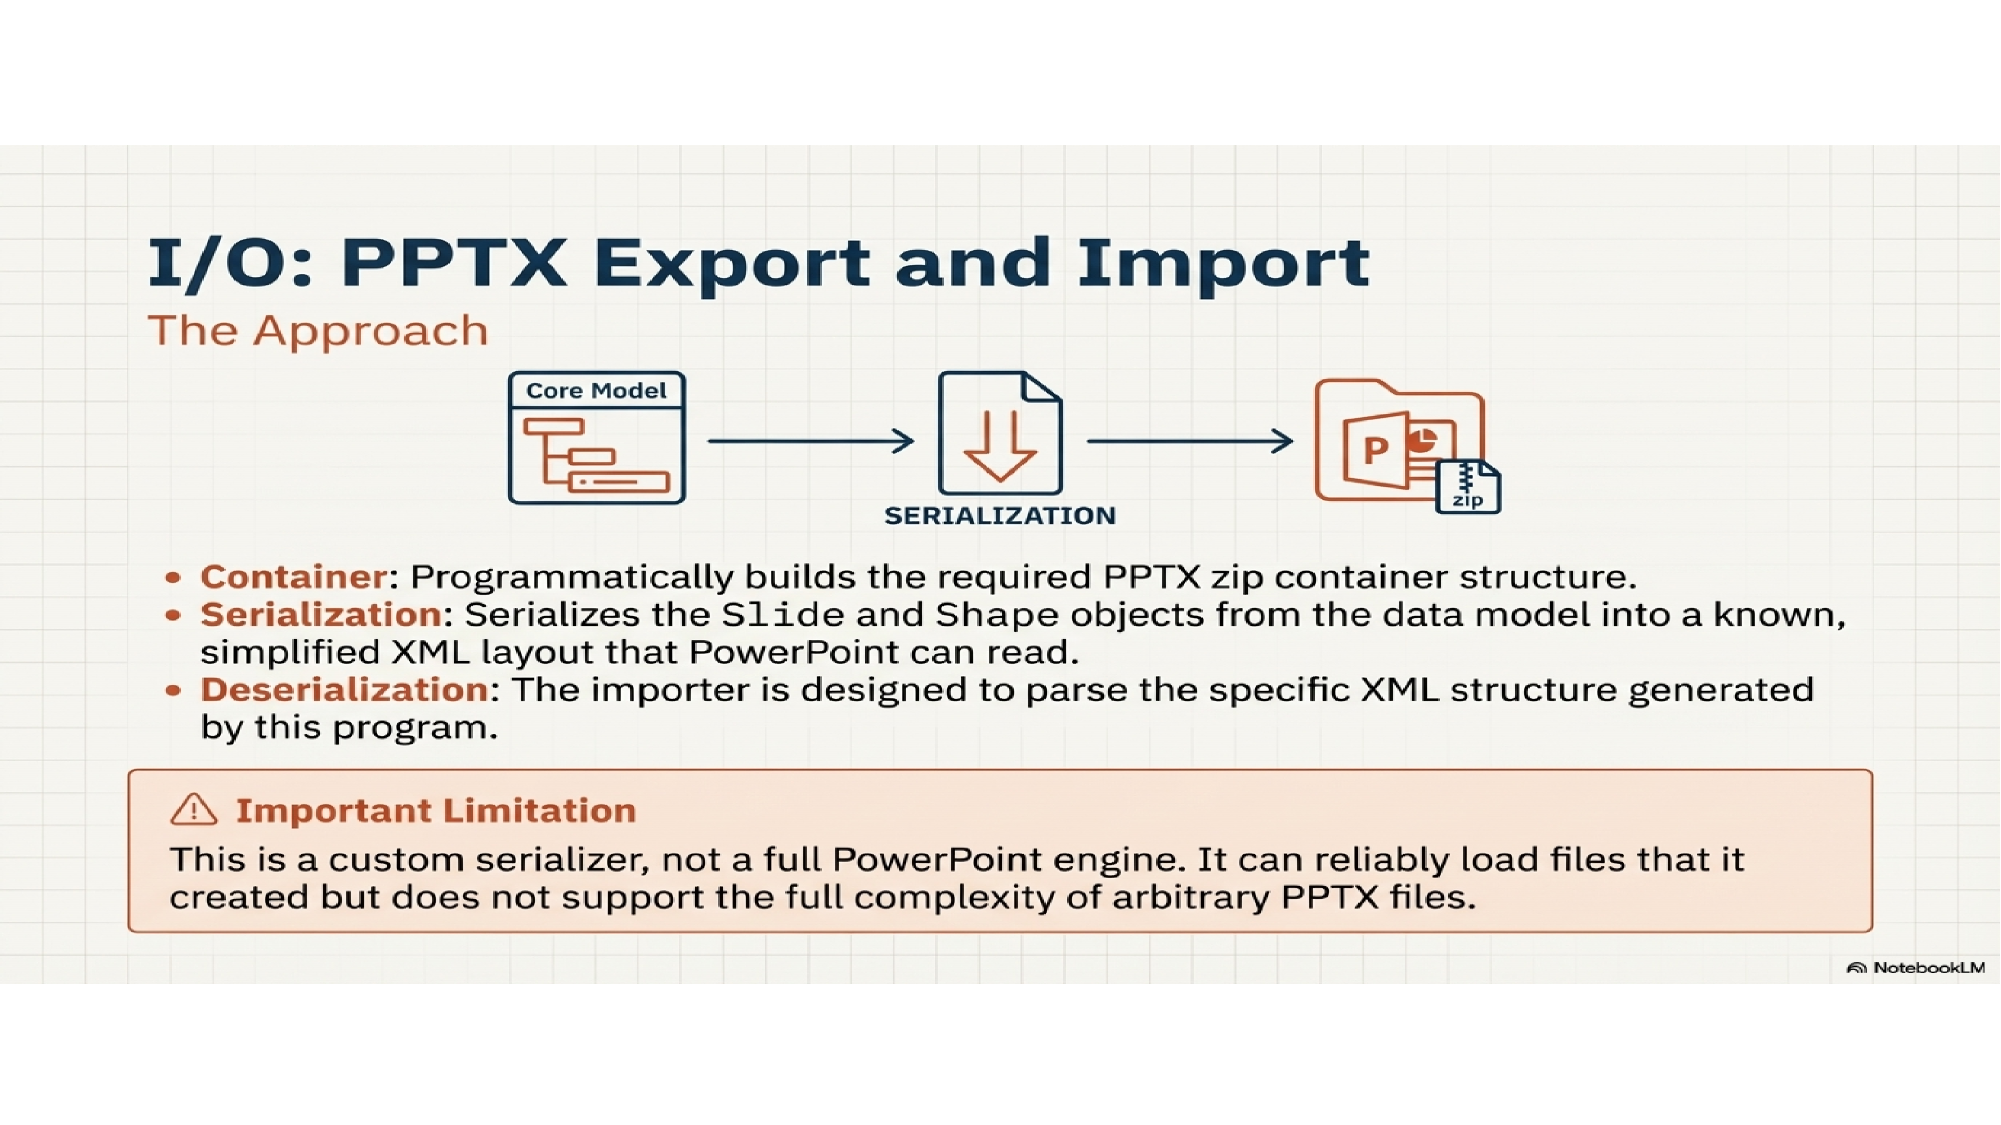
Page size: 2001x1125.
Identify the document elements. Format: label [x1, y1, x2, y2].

picture [0, 145, 2000, 984]
